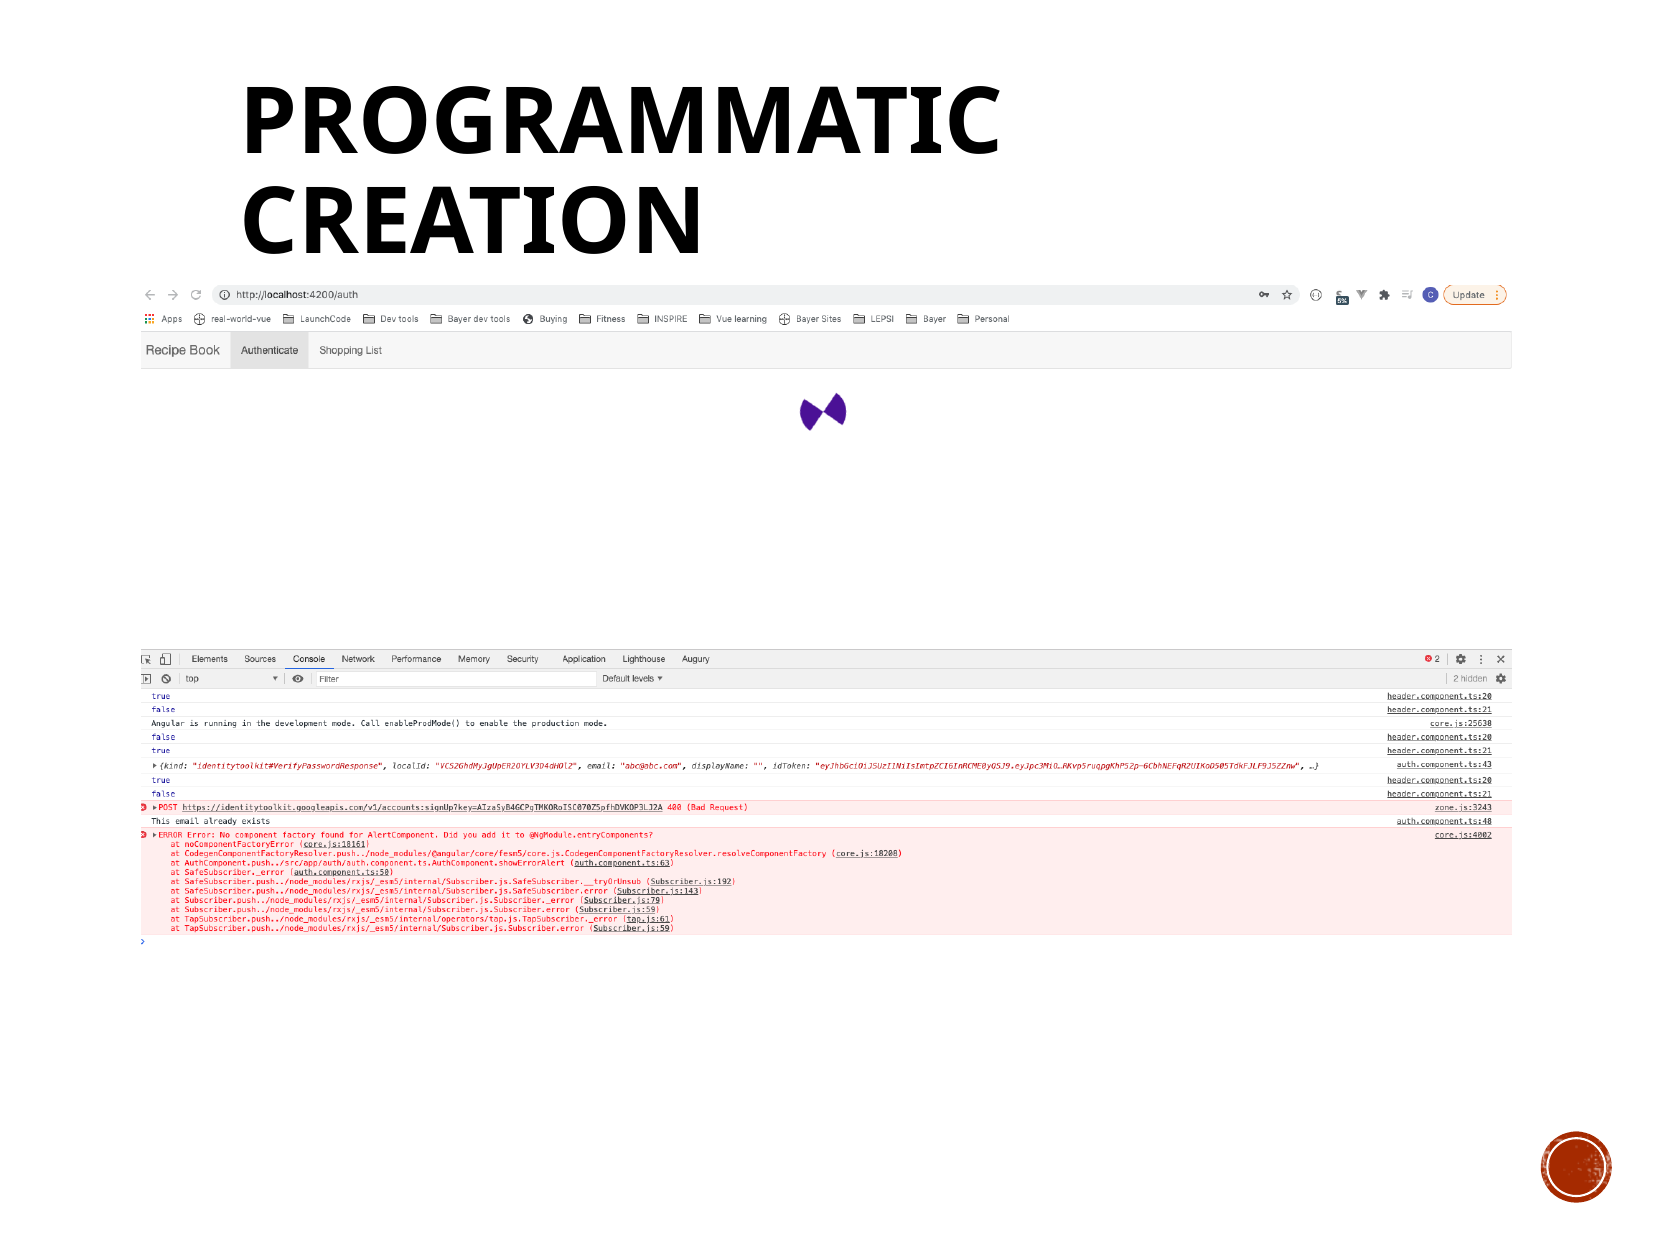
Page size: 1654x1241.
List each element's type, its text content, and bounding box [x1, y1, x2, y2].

picture [141, 285, 1512, 988]
title PROGRAMMATIC CREATION [224, 66, 1495, 282]
